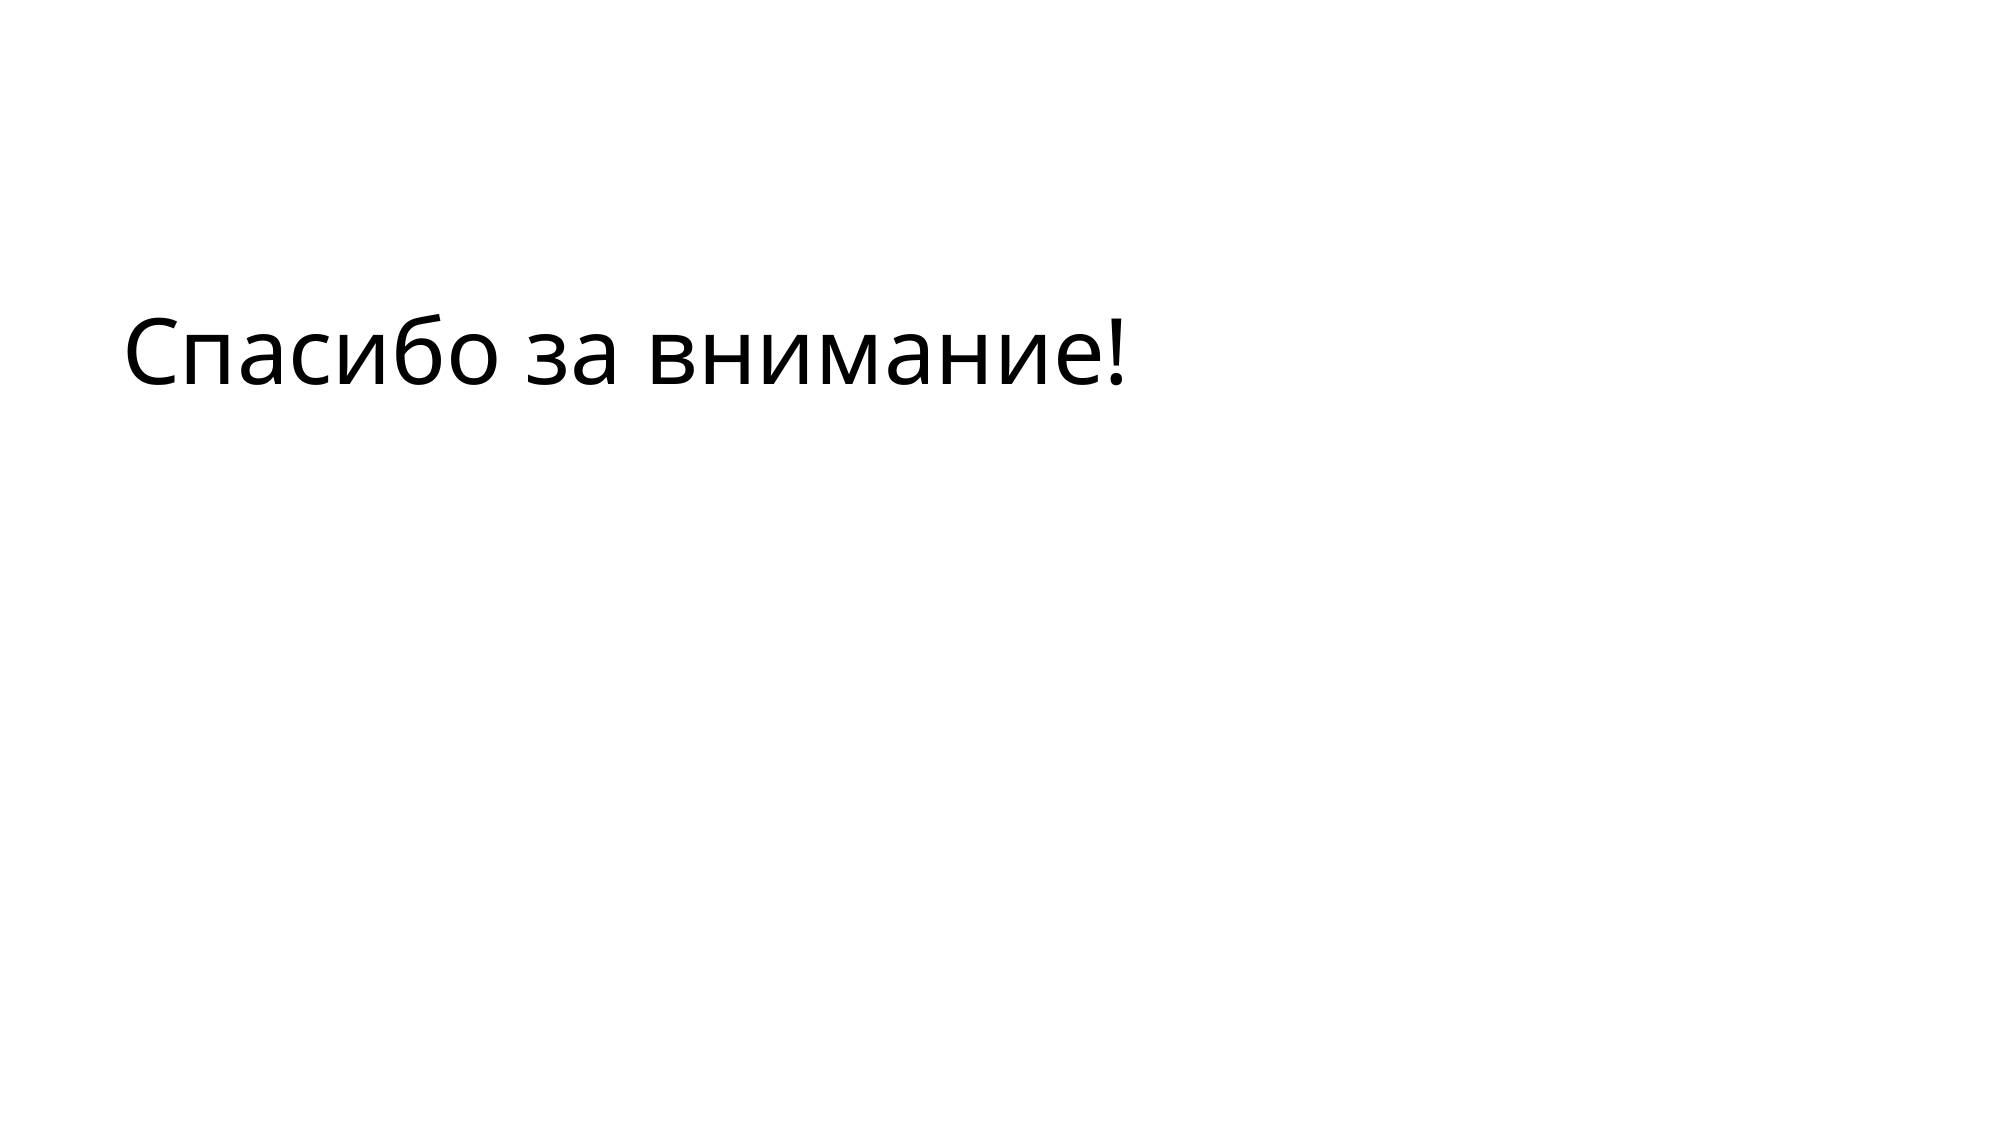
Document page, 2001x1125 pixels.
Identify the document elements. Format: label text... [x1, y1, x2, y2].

title Спасибо за внимание! [107, 245, 1833, 464]
